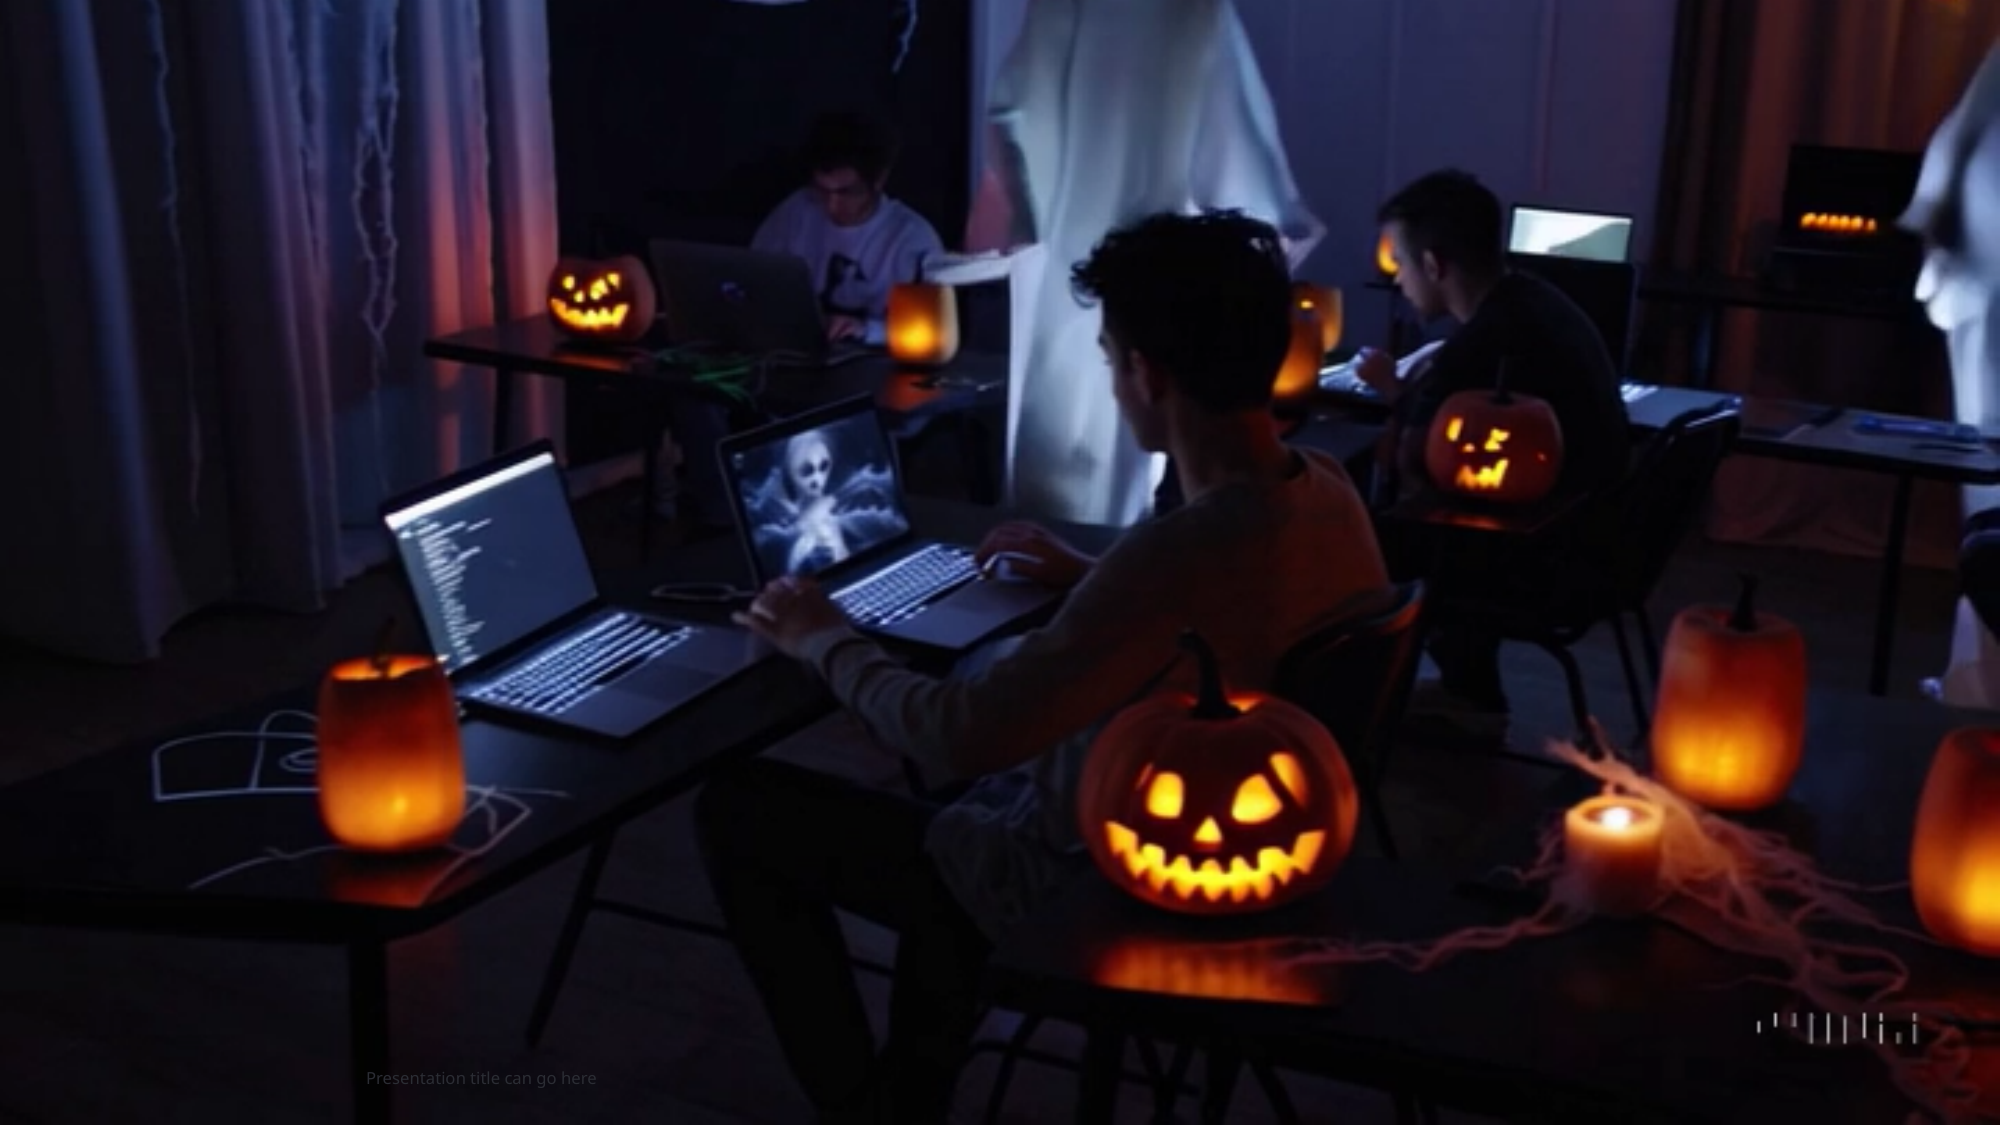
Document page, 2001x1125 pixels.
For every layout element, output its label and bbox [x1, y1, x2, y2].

text_box [0, 0, 2000, 1125]
